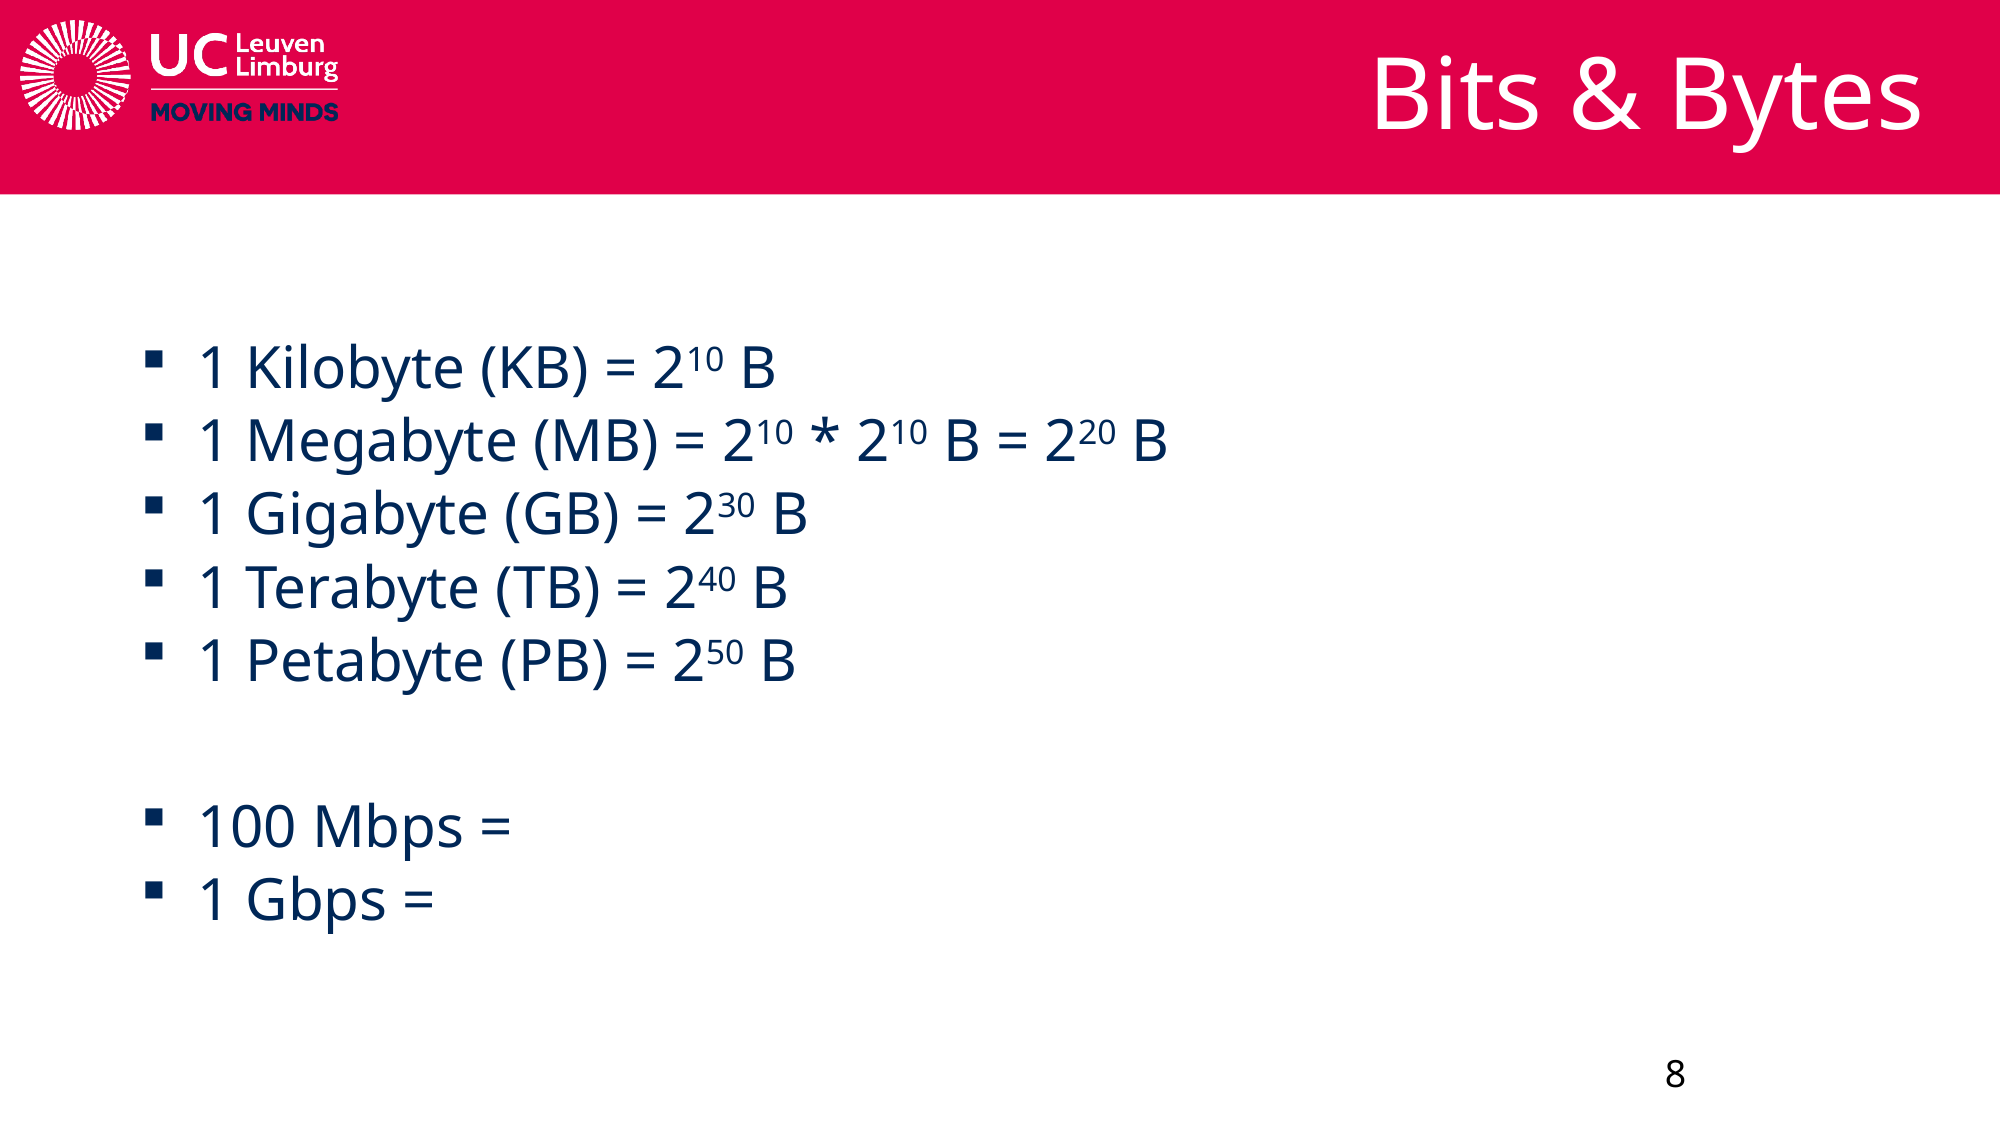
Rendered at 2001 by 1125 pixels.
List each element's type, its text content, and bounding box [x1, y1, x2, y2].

list 1 Kilobyte (KB) = 210 B 1 Megabyte (MB) = 210 * 210 B = 220 B 1 Gigabyte (GB) = 230 B 1 Terabyte (TB) = 240 B 1 Petabyte (PB) = 250 B 100 Mbps = 1 Gbps = [50, 240, 1940, 1078]
title Bits & Bytes [358, 0, 1940, 195]
slide_number 8 [1650, 1042, 2000, 1103]
picture [20, 20, 338, 130]
